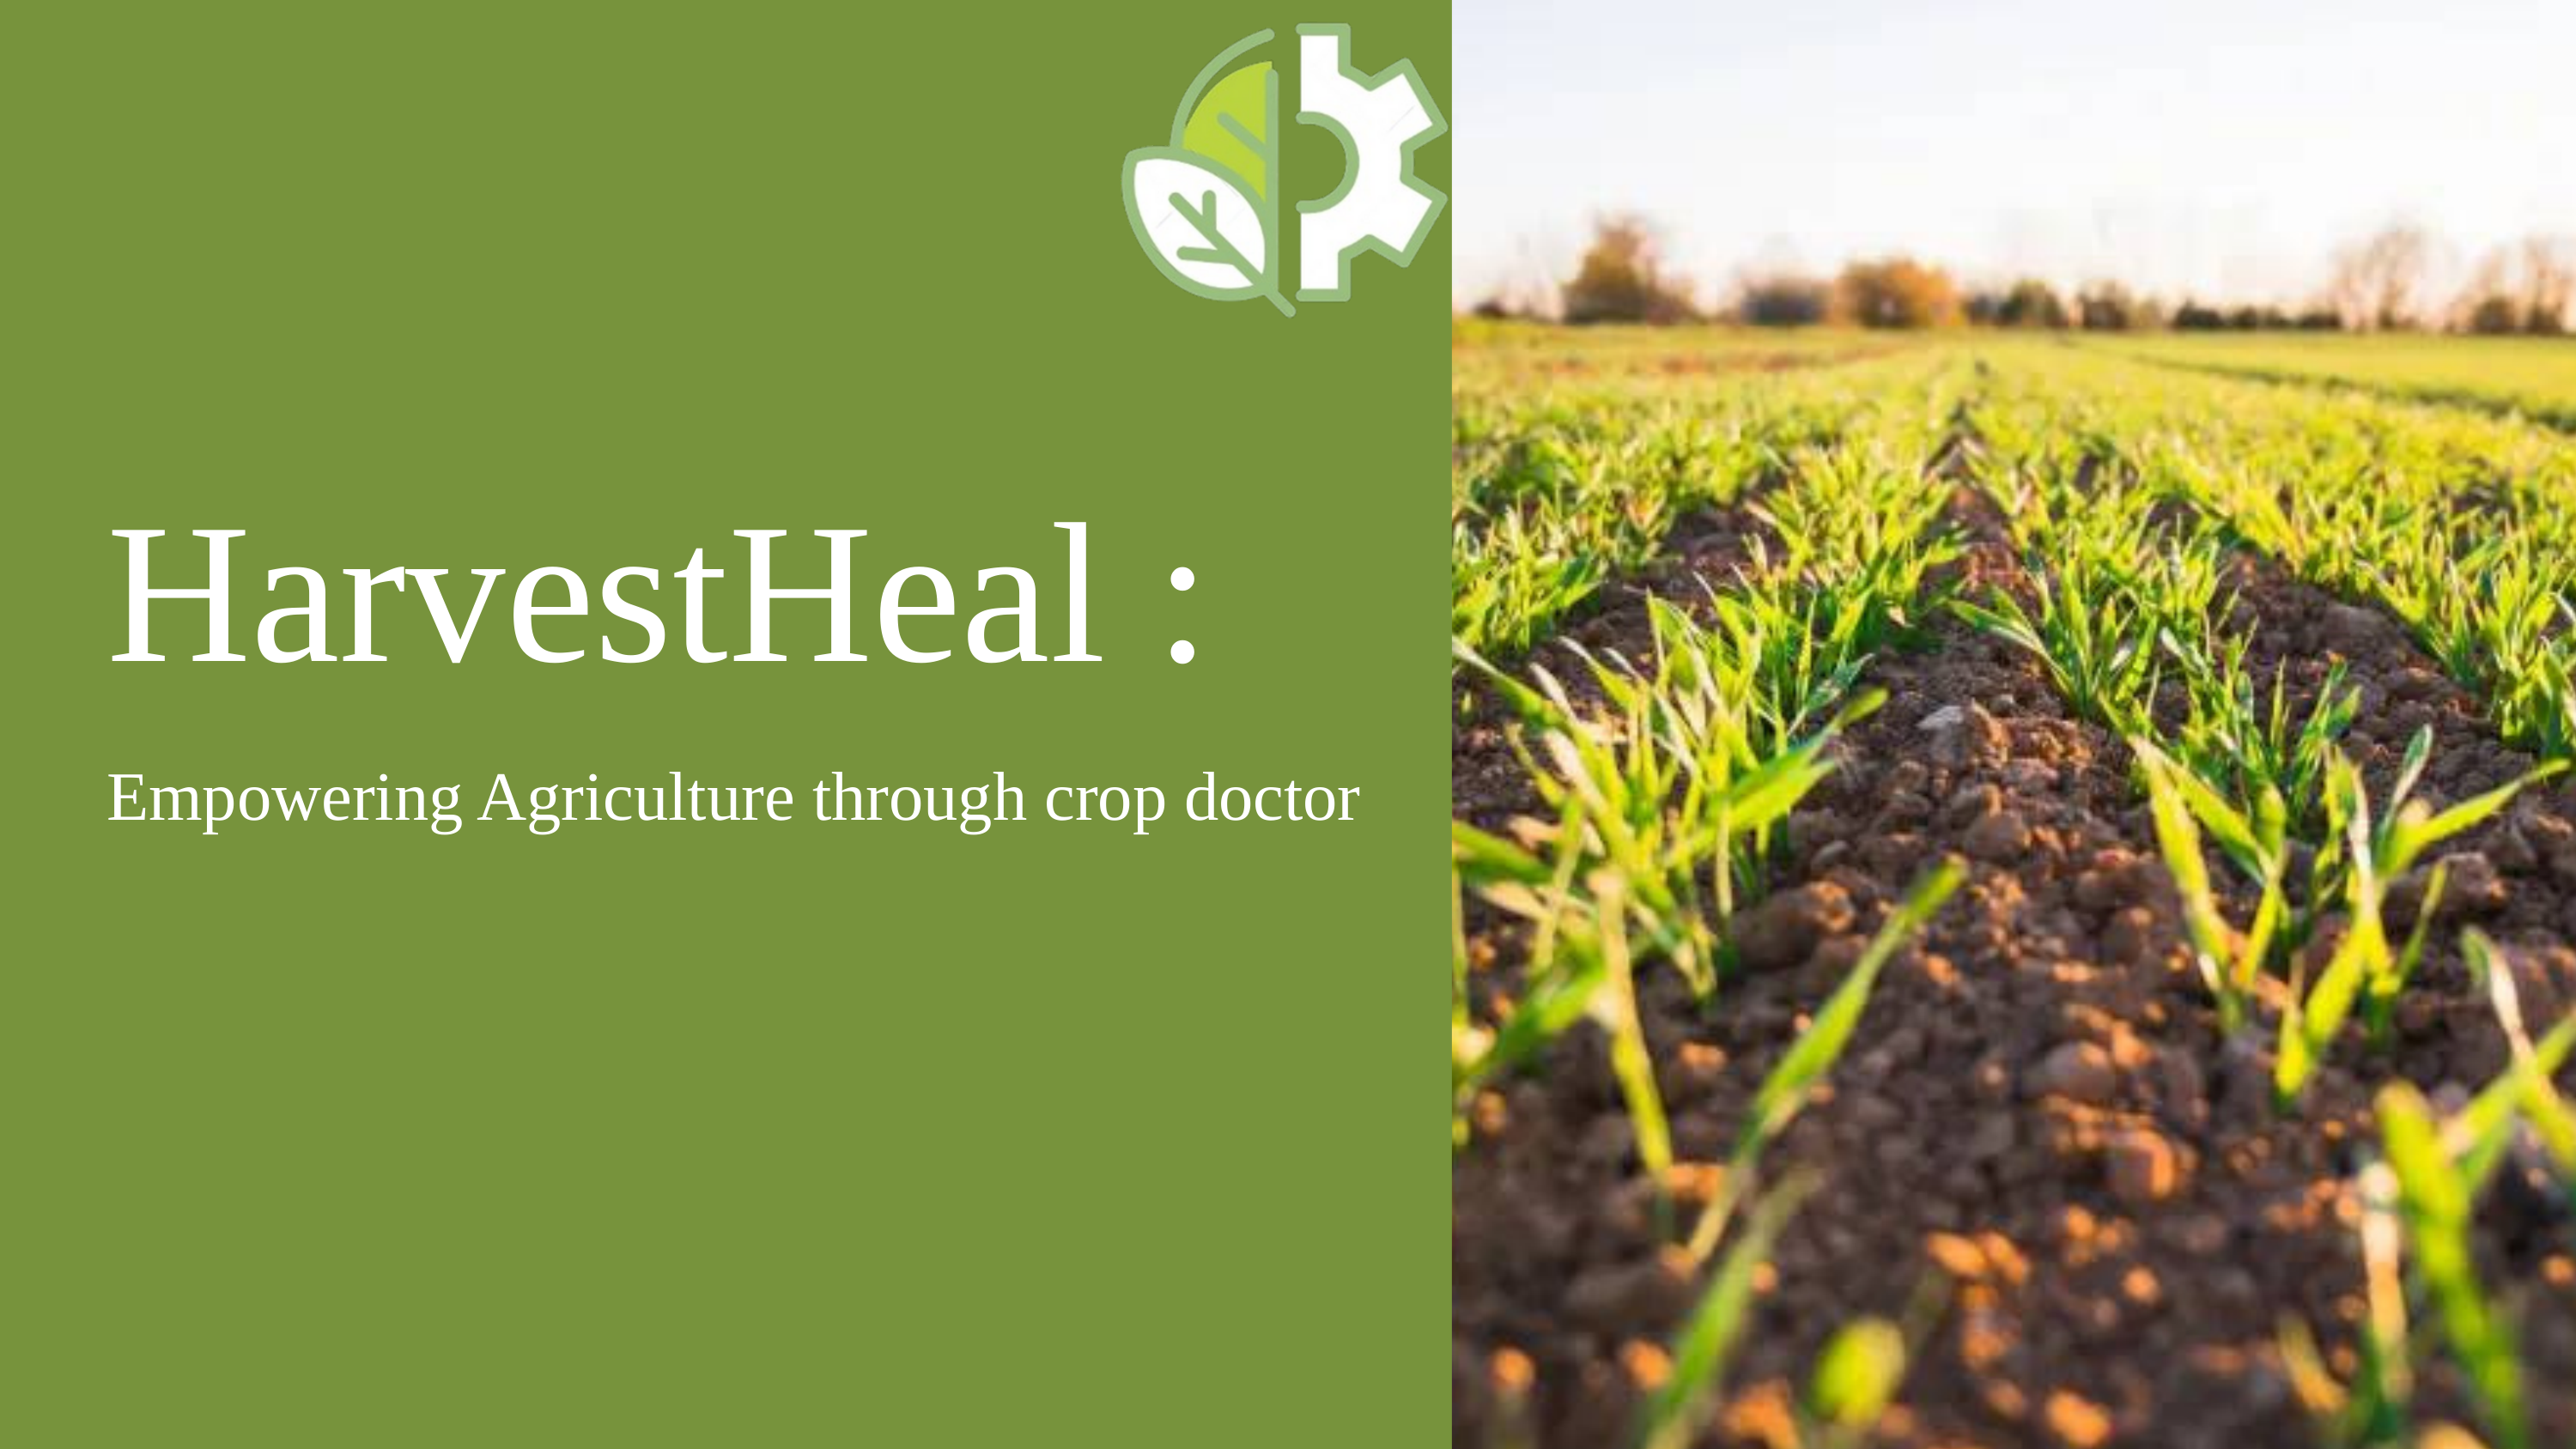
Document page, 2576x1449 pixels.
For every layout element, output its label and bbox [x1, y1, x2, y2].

text_box [1451, 0, 2576, 1449]
text_box [1047, 0, 1451, 343]
text_box [106, 470, 1378, 829]
